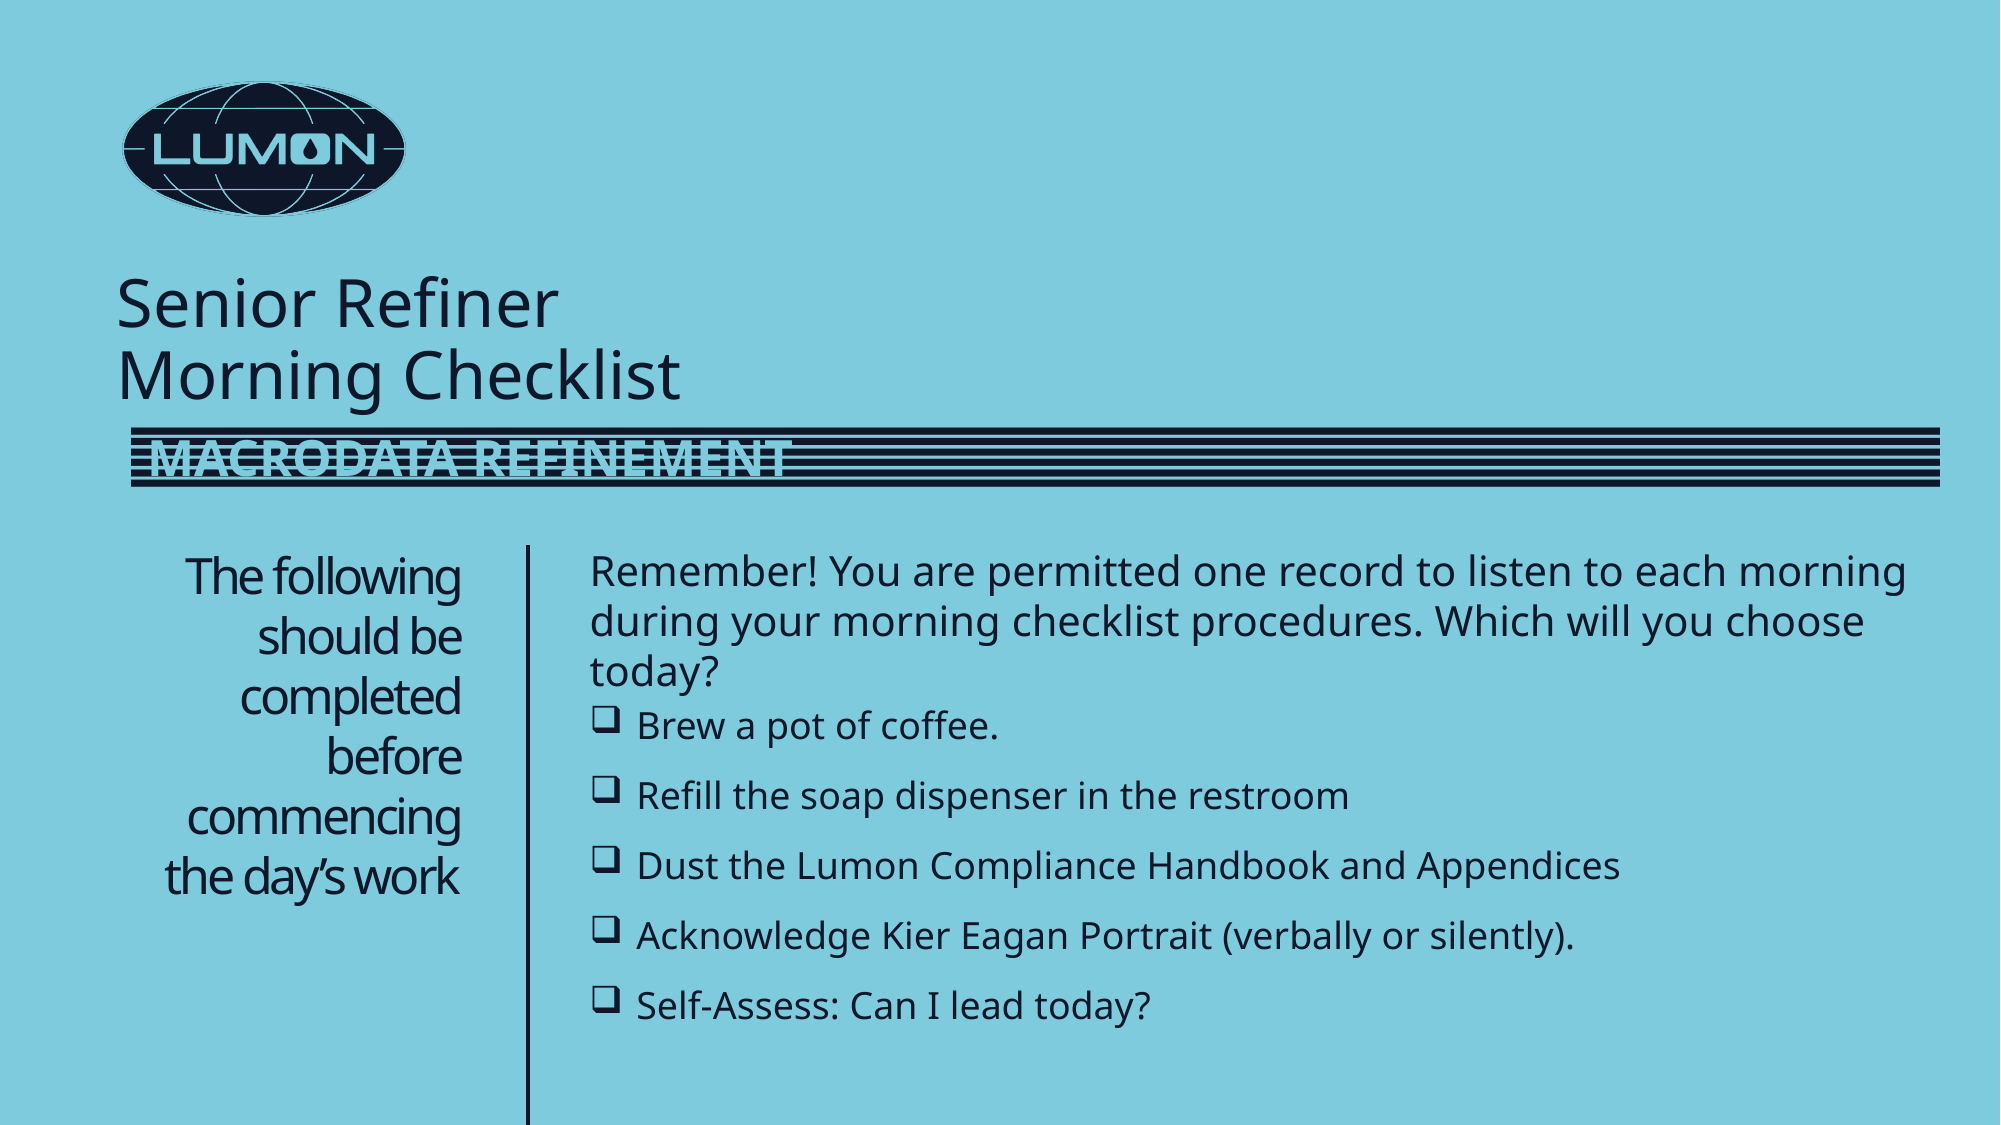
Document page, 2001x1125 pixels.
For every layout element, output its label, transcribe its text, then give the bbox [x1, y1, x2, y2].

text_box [122, 81, 406, 217]
picture [131, 427, 1940, 487]
text_box The following should be completed before commencing the day’s work [131, 544, 462, 905]
text_box Remember! You are permitted one record to listen to each morning during your morning checklist procedures. Which will you choose today? [589, 544, 1940, 695]
text_box Brew a pot of coffee. Refill the soap dispenser in the restroom Dust the Lumon Compliance Handbook and Appendices Acknowledge Kier Eagan Portrait (verbally or silently). Self-Assess: Can I lead today? [589, 702, 1940, 1028]
text_box Senior Refiner Morning Checklist [116, 269, 683, 414]
